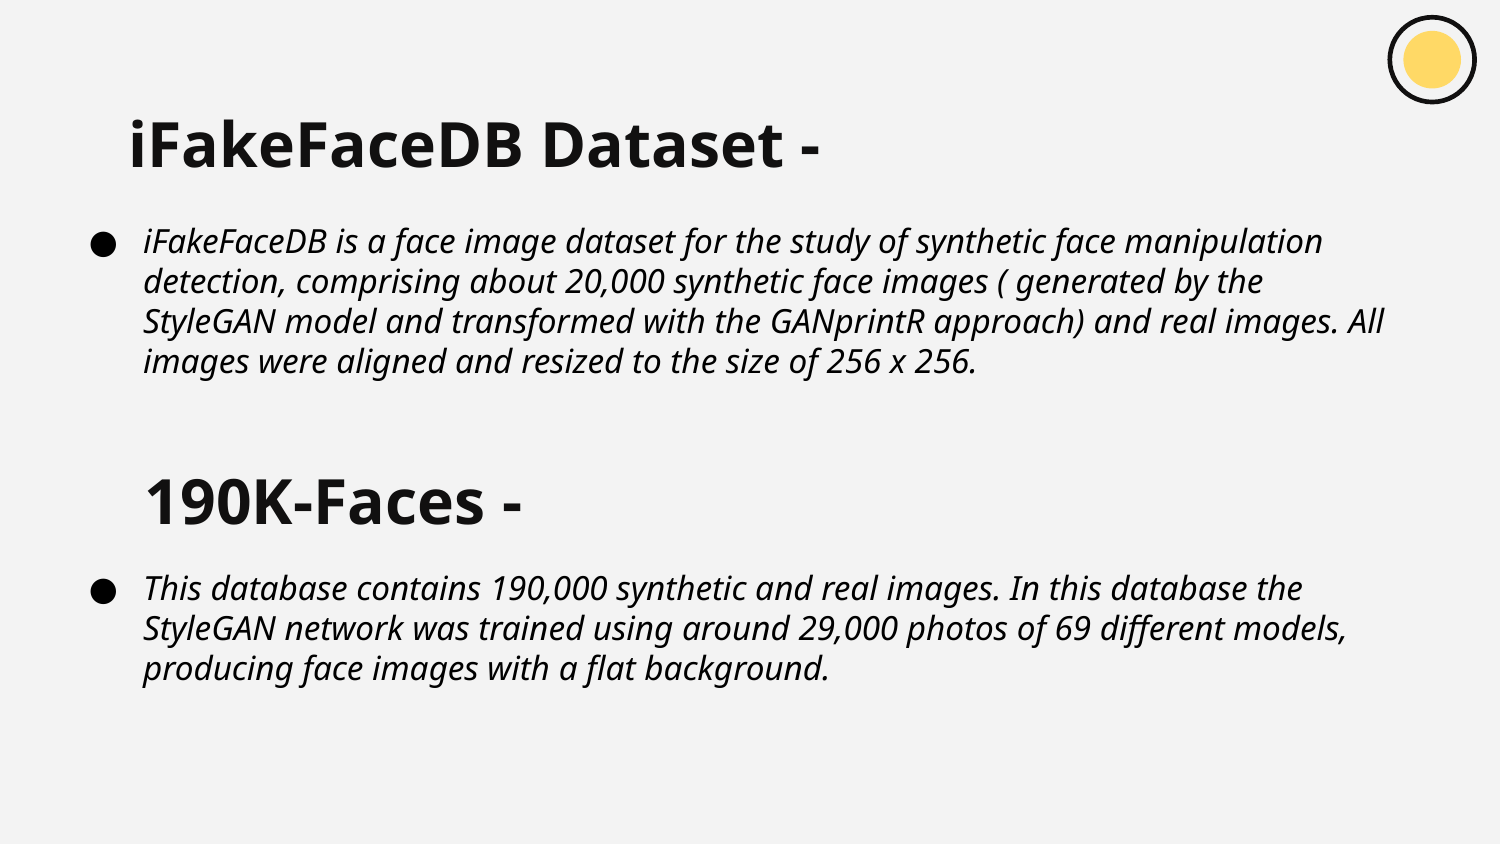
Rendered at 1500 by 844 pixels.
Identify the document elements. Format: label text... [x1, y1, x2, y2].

subtitle iFakeFaceDB is a face image dataset for the study of synthetic face manipulation detection, comprising about 20,000 synthetic face images ( generated by the StyleGAN model and transformed with the GANprintR approach) and real images. All images were aligned and resized to the size of 256 x 256. [53, 205, 1414, 413]
title 190K-Faces - [130, 388, 1370, 552]
title iFakeFaceDB Dataset - [113, 31, 1354, 196]
subtitle This database contains 190,000 synthetic and real images. In this database the StyleGAN network was trained using around 29,000 photos of 69 different models, producing face images with a flat background. [53, 552, 1439, 760]
